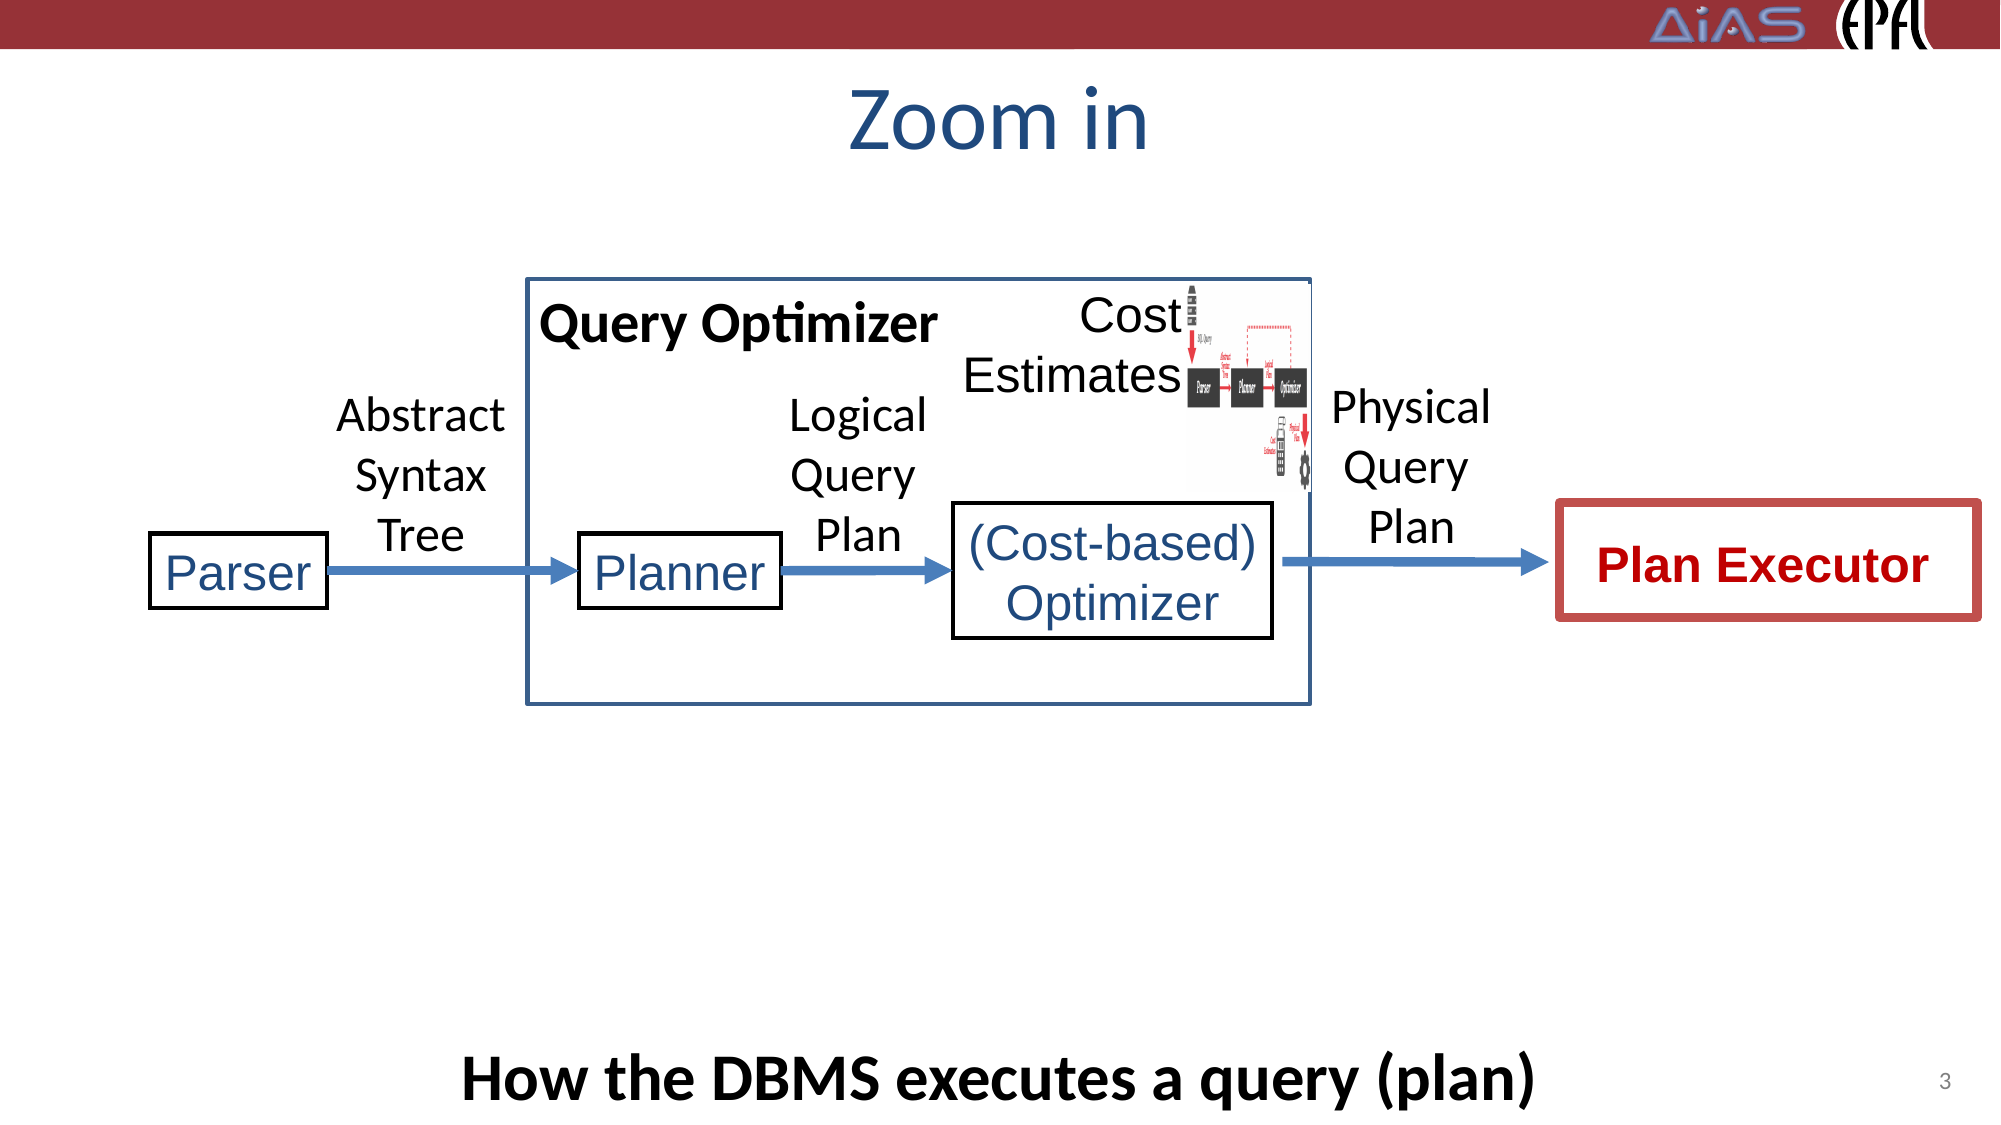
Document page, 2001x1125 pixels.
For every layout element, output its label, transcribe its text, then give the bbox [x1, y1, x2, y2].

text_box (Cost-based) Optimizer [952, 503, 1273, 638]
picture [1185, 284, 1311, 492]
text_box Query Optimizer [524, 276, 947, 362]
picture [1645, 3, 1809, 44]
text_box Plan Executor [1581, 525, 1945, 600]
text_box [1197, 277, 1312, 285]
text_box Planner [578, 533, 781, 608]
text_box [1558, 501, 1979, 619]
text_box How the DBMS executes a query (plan) [0, 1026, 2000, 1122]
text_box [525, 362, 1312, 706]
text_box Cost Estimates [947, 275, 1197, 410]
title Zoom in [99, 44, 1901, 176]
text_box Physical Query Plan [1316, 366, 1507, 560]
text_box Abstract Syntax Tree [321, 374, 521, 569]
text_box Logical Query Plan [774, 374, 944, 569]
text_box Parser [149, 533, 327, 608]
